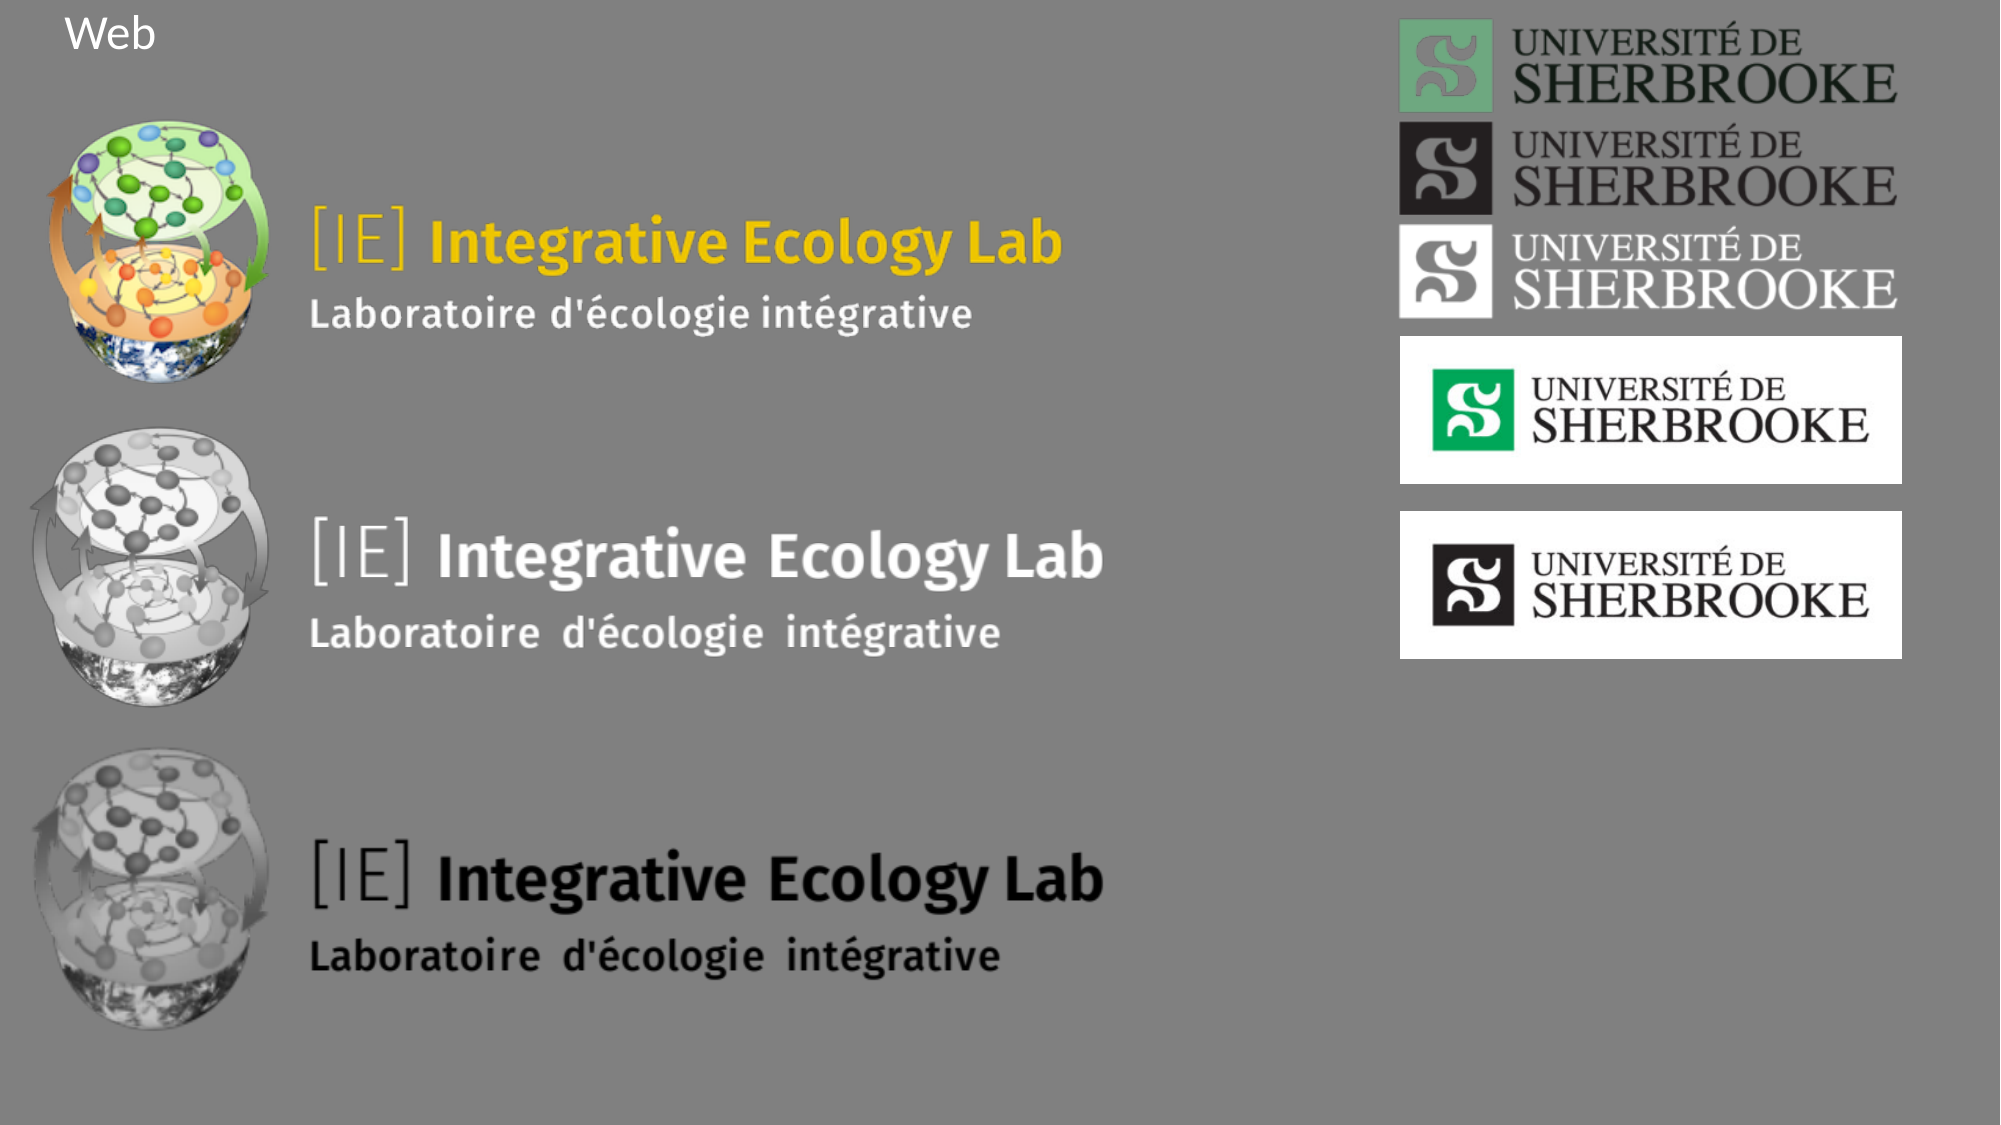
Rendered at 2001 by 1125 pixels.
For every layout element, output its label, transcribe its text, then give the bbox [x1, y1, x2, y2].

picture [40, 117, 1102, 392]
picture [25, 745, 1141, 1036]
picture [23, 424, 1141, 713]
subtitle Web [0, 0, 221, 68]
picture [1362, 0, 1935, 484]
picture [1400, 511, 1902, 659]
